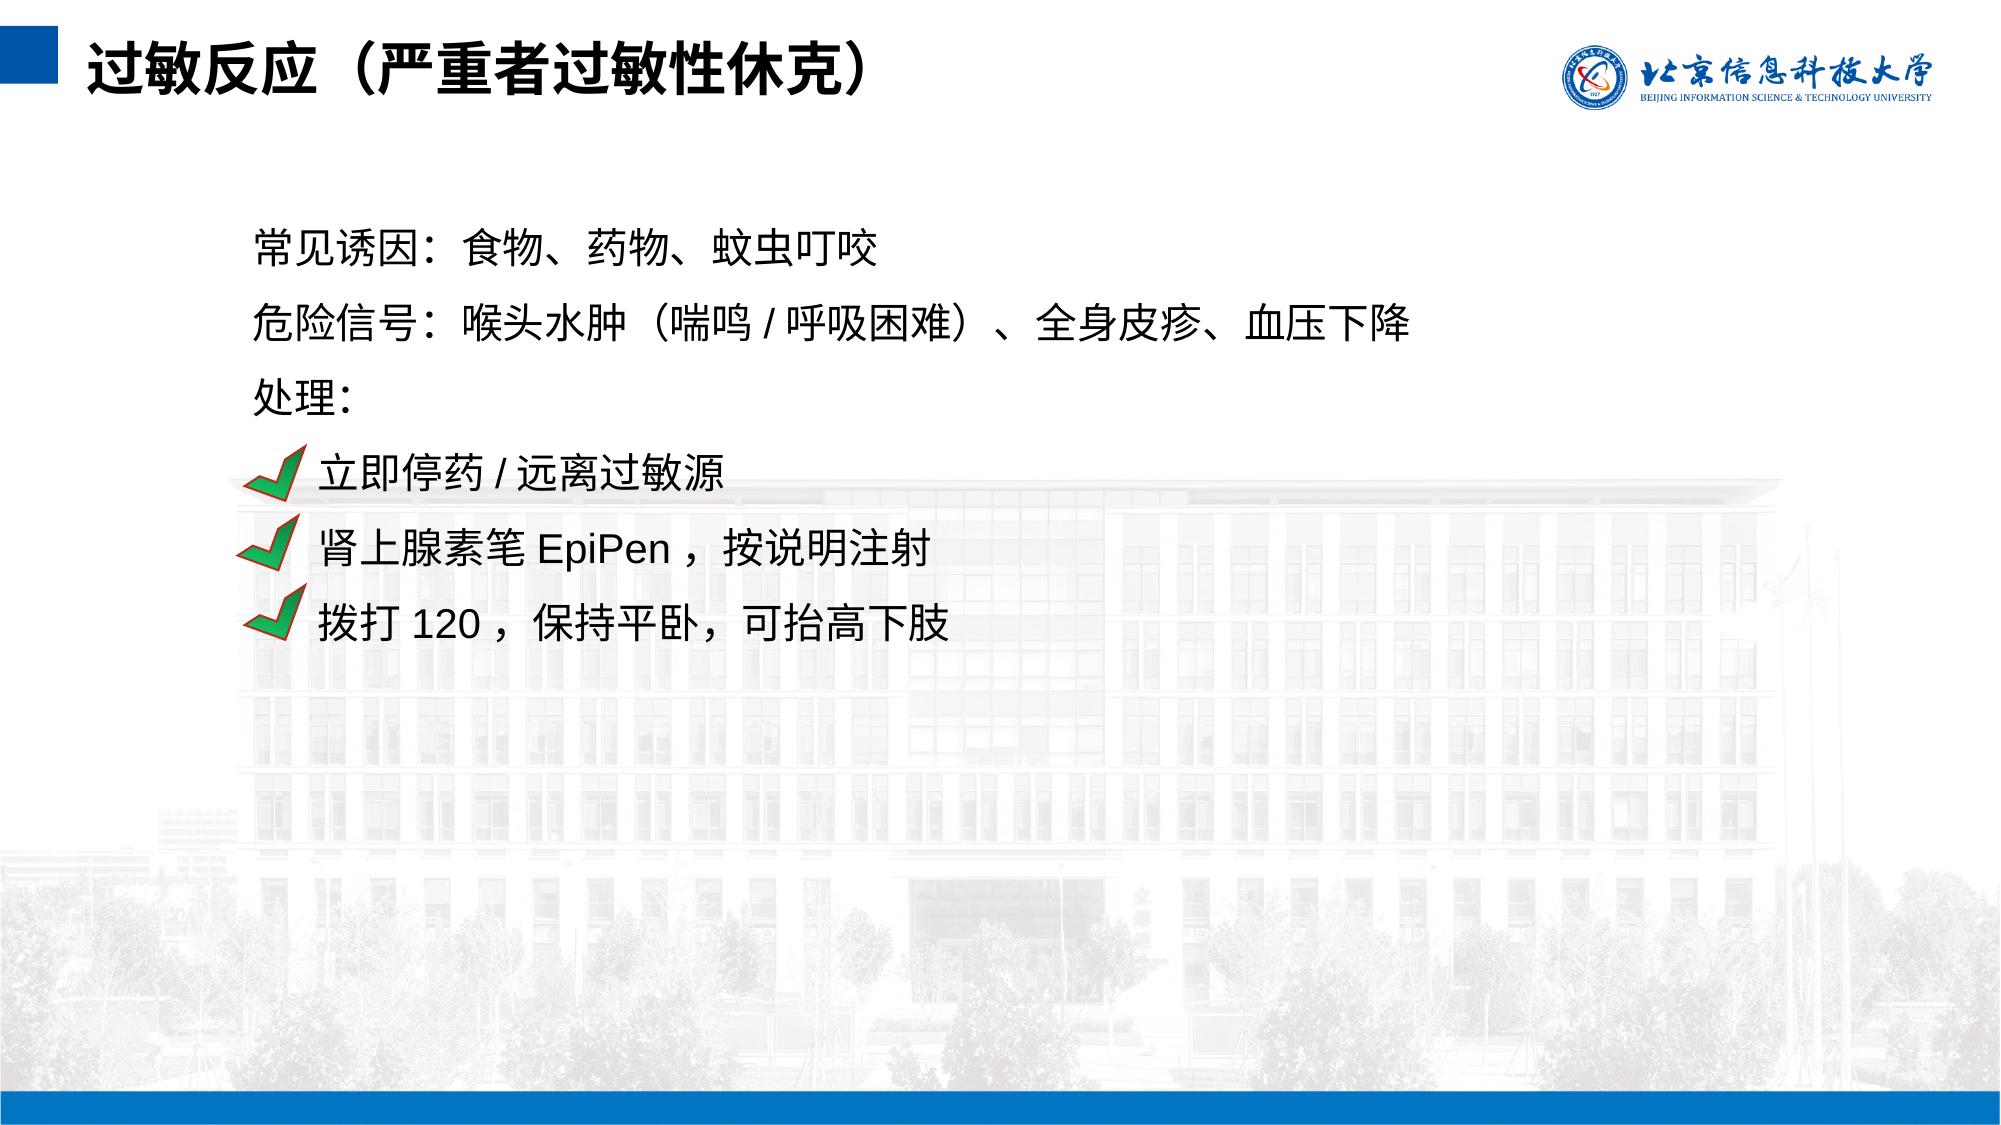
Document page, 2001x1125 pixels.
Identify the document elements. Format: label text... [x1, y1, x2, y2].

text_box 常见诱因：食物、药物、蚊虫叮咬 危险信号：喉头水肿（喘鸣/呼吸困难）、全身皮疹、血压下降 处理： 立即停药/远离过敏源 肾上腺素笔EpiPen，按说明注射 拨打120，保持平卧，可抬高下肢 [237, 189, 1612, 655]
text_box [242, 582, 308, 642]
text_box [235, 513, 301, 572]
text_box 过敏反应（严重者过敏性休克） [71, 24, 917, 110]
text_box [242, 443, 308, 503]
picture [0, 0, 2000, 1125]
